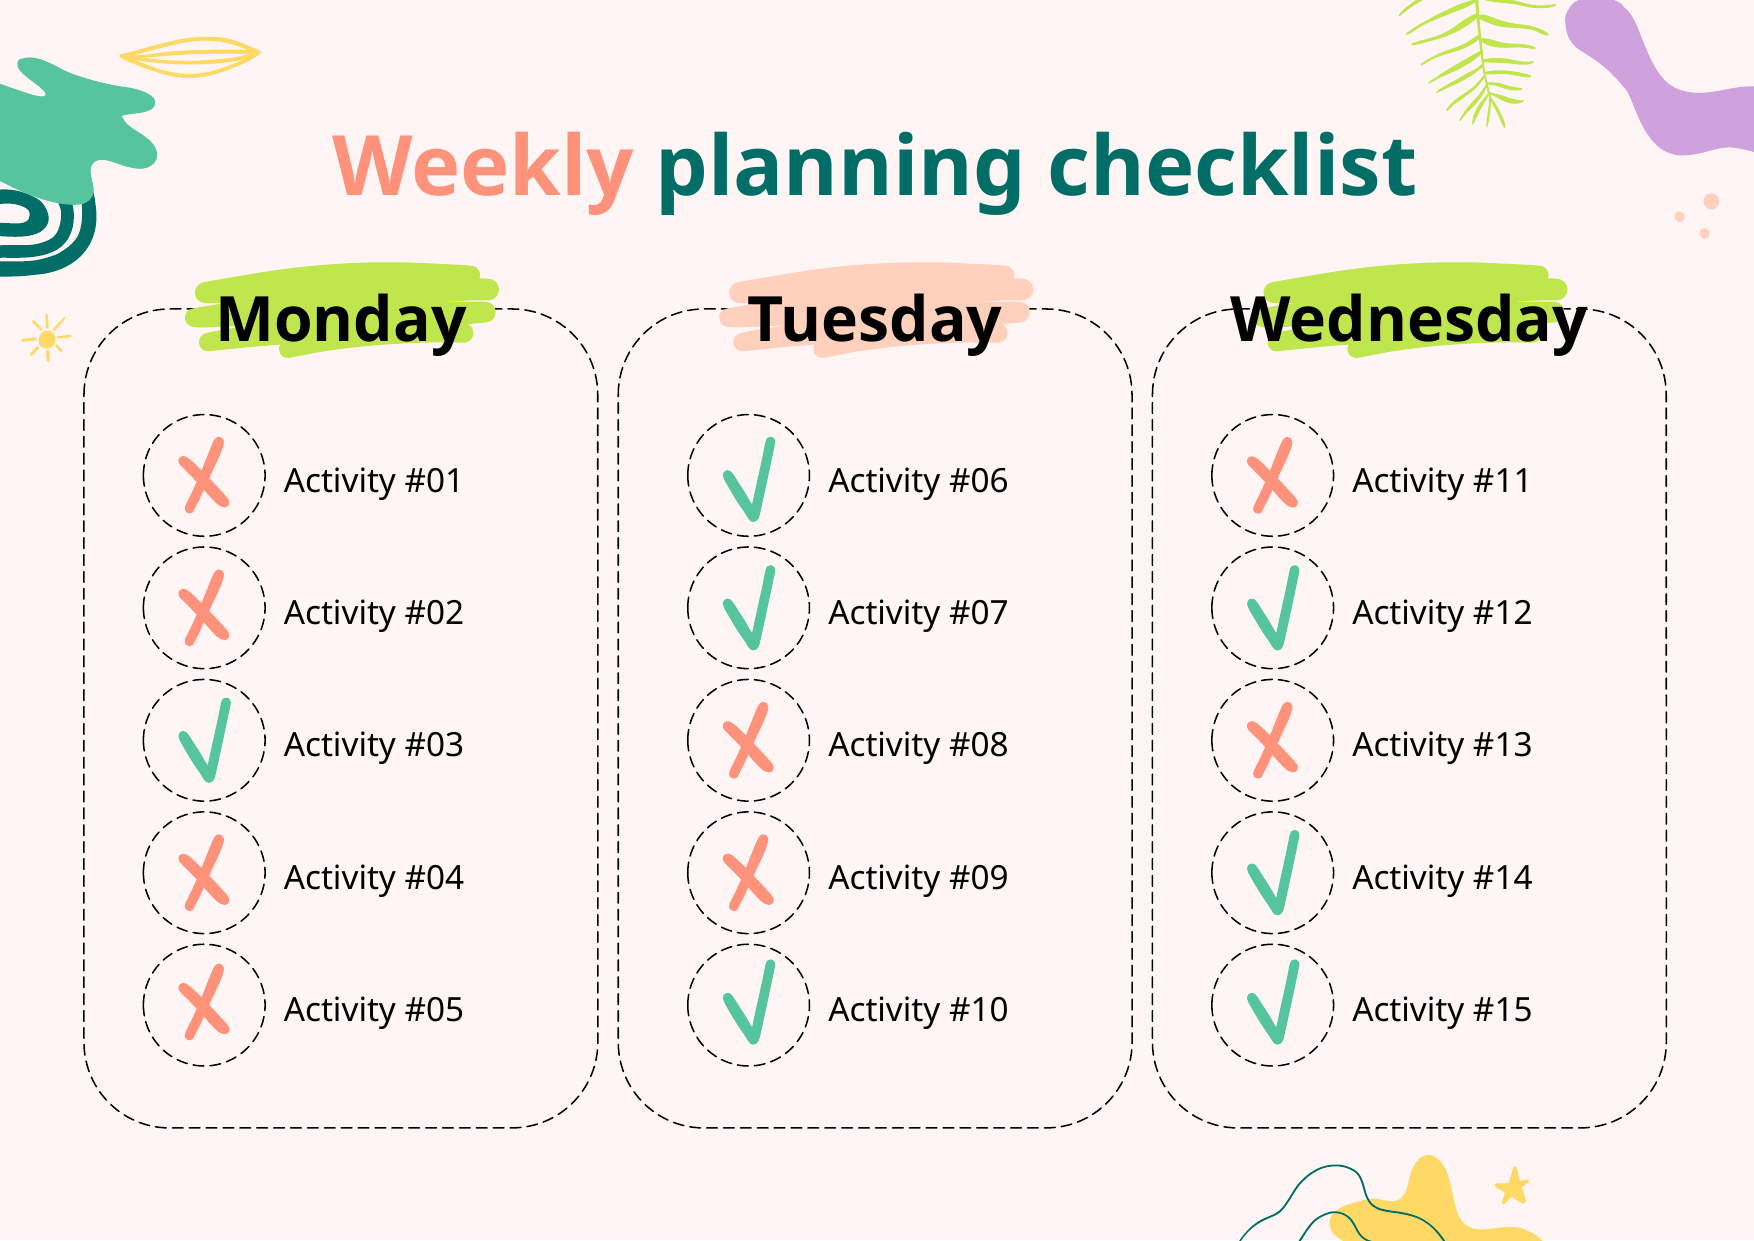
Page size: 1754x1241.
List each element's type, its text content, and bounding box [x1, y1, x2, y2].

subtitle Activity #12 [1333, 566, 1607, 650]
text_box [687, 414, 810, 537]
text_box [687, 811, 810, 934]
text_box [1211, 414, 1334, 537]
text_box [178, 834, 230, 911]
text_box [1211, 944, 1334, 1067]
title Weekly planning checklist [83, 112, 1667, 227]
subtitle Activity #09 [809, 831, 1083, 915]
text_box [1211, 546, 1334, 669]
text_box [722, 959, 776, 1045]
subtitle Activity #14 [1333, 831, 1607, 915]
text_box [1247, 565, 1300, 651]
text_box [618, 329, 1133, 1128]
text_box [1246, 437, 1298, 514]
text_box [722, 701, 774, 779]
text_box [143, 414, 266, 537]
text_box [143, 679, 266, 802]
text_box [687, 679, 810, 802]
subtitle Activity #01 [265, 433, 539, 517]
text_box [143, 944, 266, 1067]
text_box [1246, 701, 1298, 779]
text_box [722, 436, 776, 522]
subtitle Activity #05 [265, 963, 539, 1047]
subtitle Activity #04 [265, 831, 539, 915]
text_box [687, 944, 810, 1067]
text_box [1247, 959, 1300, 1045]
subtitle Activity #15 [1333, 963, 1607, 1047]
text_box [1211, 811, 1334, 934]
text_box [1247, 830, 1300, 916]
text_box [178, 697, 231, 783]
text_box [178, 963, 230, 1041]
text_box [1211, 679, 1334, 802]
subtitle Activity #10 [809, 963, 1083, 1047]
subtitle Wednesday [1182, 249, 1637, 371]
text_box [1152, 329, 1667, 1128]
subtitle Activity #07 [809, 566, 1083, 650]
subtitle Activity #08 [809, 698, 1083, 782]
text_box [178, 436, 230, 514]
subtitle Activity #06 [809, 433, 1083, 517]
text_box [143, 811, 266, 934]
subtitle Activity #11 [1333, 433, 1607, 517]
text_box [143, 546, 266, 669]
subtitle Activity #03 [265, 698, 539, 782]
text_box [178, 569, 230, 647]
subtitle Tuesday [648, 249, 1103, 371]
text_box [722, 565, 776, 651]
text_box [687, 546, 810, 669]
text_box [83, 329, 598, 1128]
subtitle Monday [113, 249, 568, 371]
subtitle Activity #13 [1333, 698, 1607, 782]
subtitle Activity #02 [265, 566, 539, 650]
text_box [722, 834, 774, 911]
